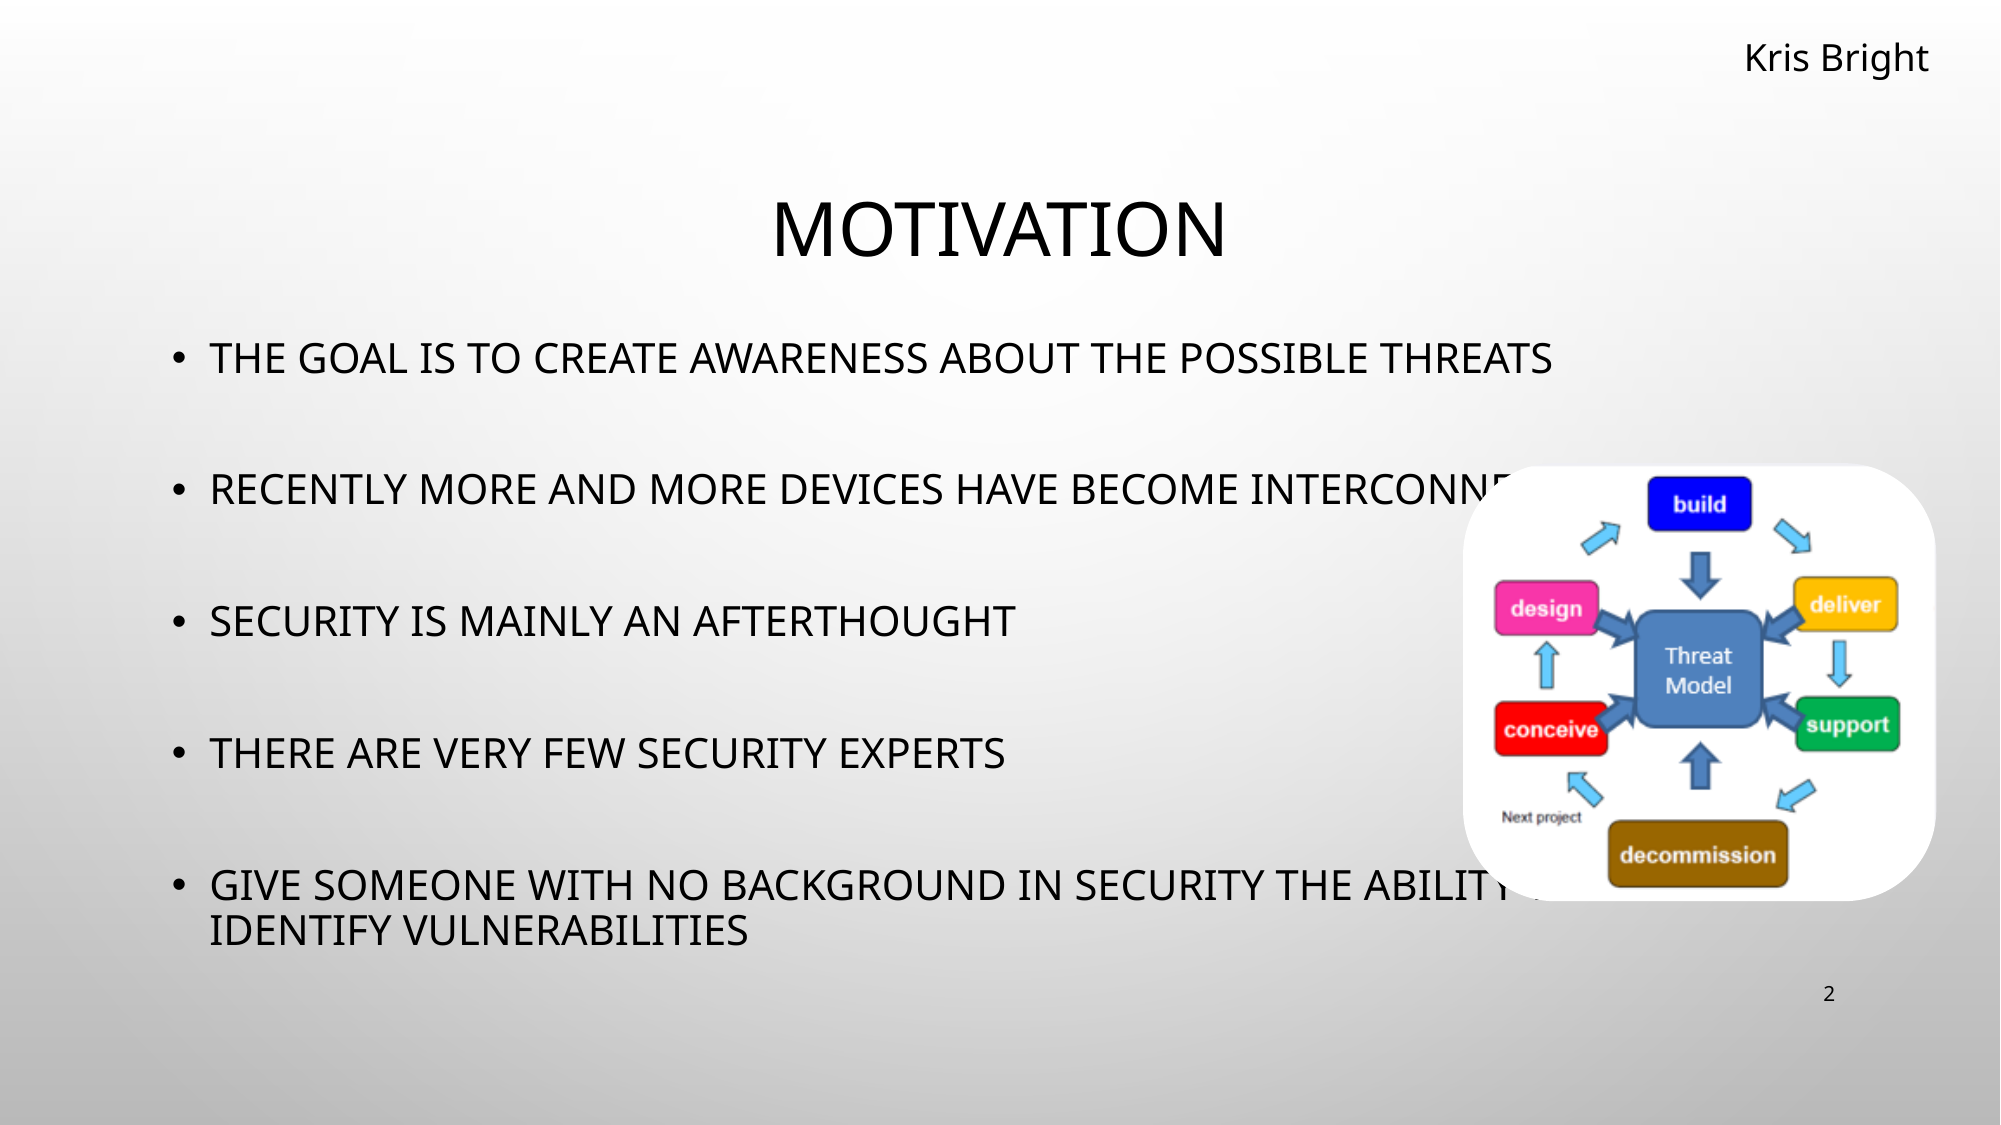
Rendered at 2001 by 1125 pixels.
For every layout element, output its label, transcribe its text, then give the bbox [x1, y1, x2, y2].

text_box Kris Bright [1728, 26, 2000, 87]
picture [0, 0, 2000, 1125]
slide_number 2 [1724, 965, 1851, 1025]
list The goal is to create awareness about the possible threats Recently more and more devices have become interconnected Security is mainly an afterthought There are very few security experts Give someone with no background in security the ability to identify vulnerabilities [156, 329, 1813, 1035]
title MOTIVATION [149, 101, 1851, 364]
